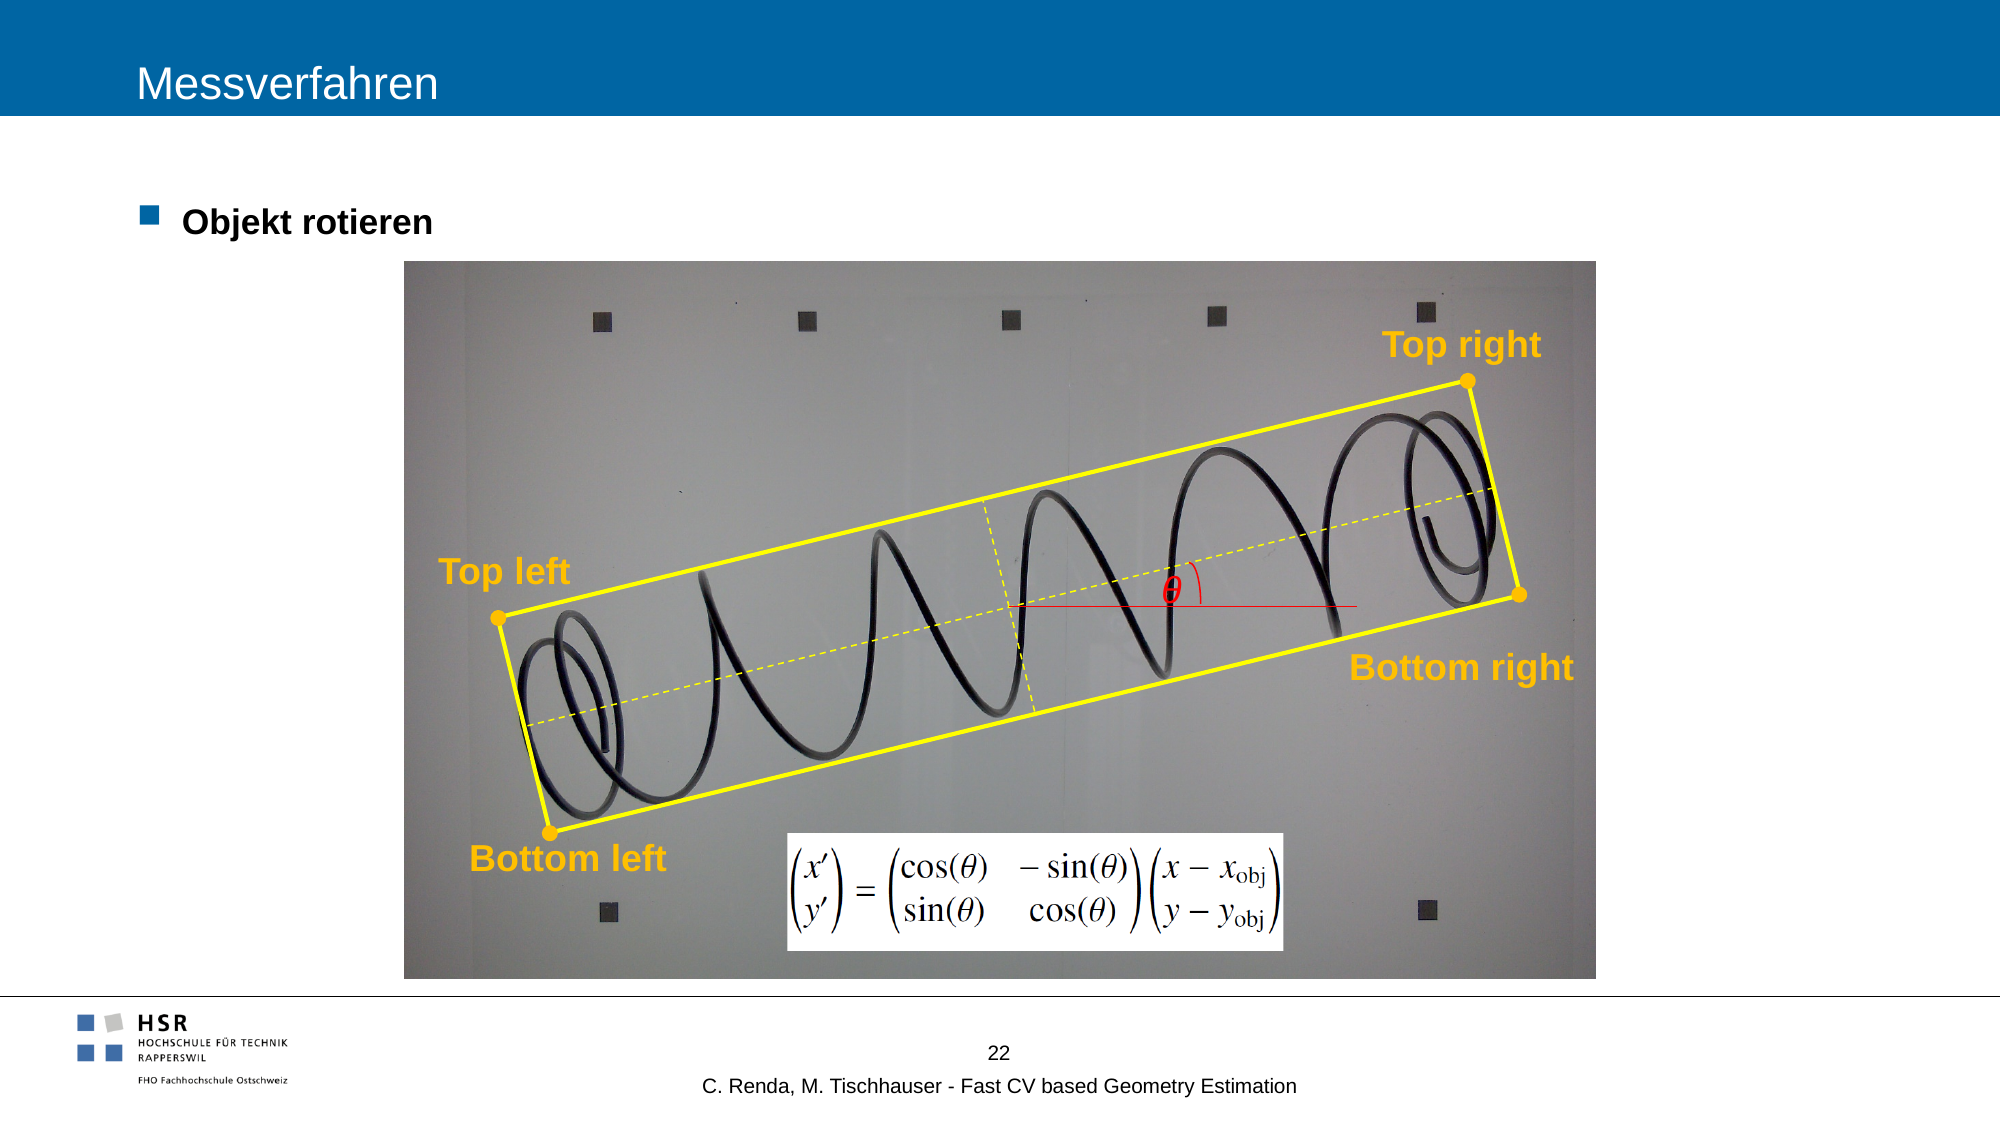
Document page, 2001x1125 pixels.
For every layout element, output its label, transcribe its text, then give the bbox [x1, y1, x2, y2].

list Objekt rotieren [78, 191, 1874, 983]
picture [404, 260, 1596, 980]
title Messverfahren [0, 0, 2000, 116]
footer C. Renda, M. Tischhauser - Fast CV based Geometry Estimation [549, 1064, 1450, 1106]
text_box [527, 487, 1495, 726]
slide_number 22 [551, 1042, 1447, 1062]
picture [35, 1001, 300, 1096]
